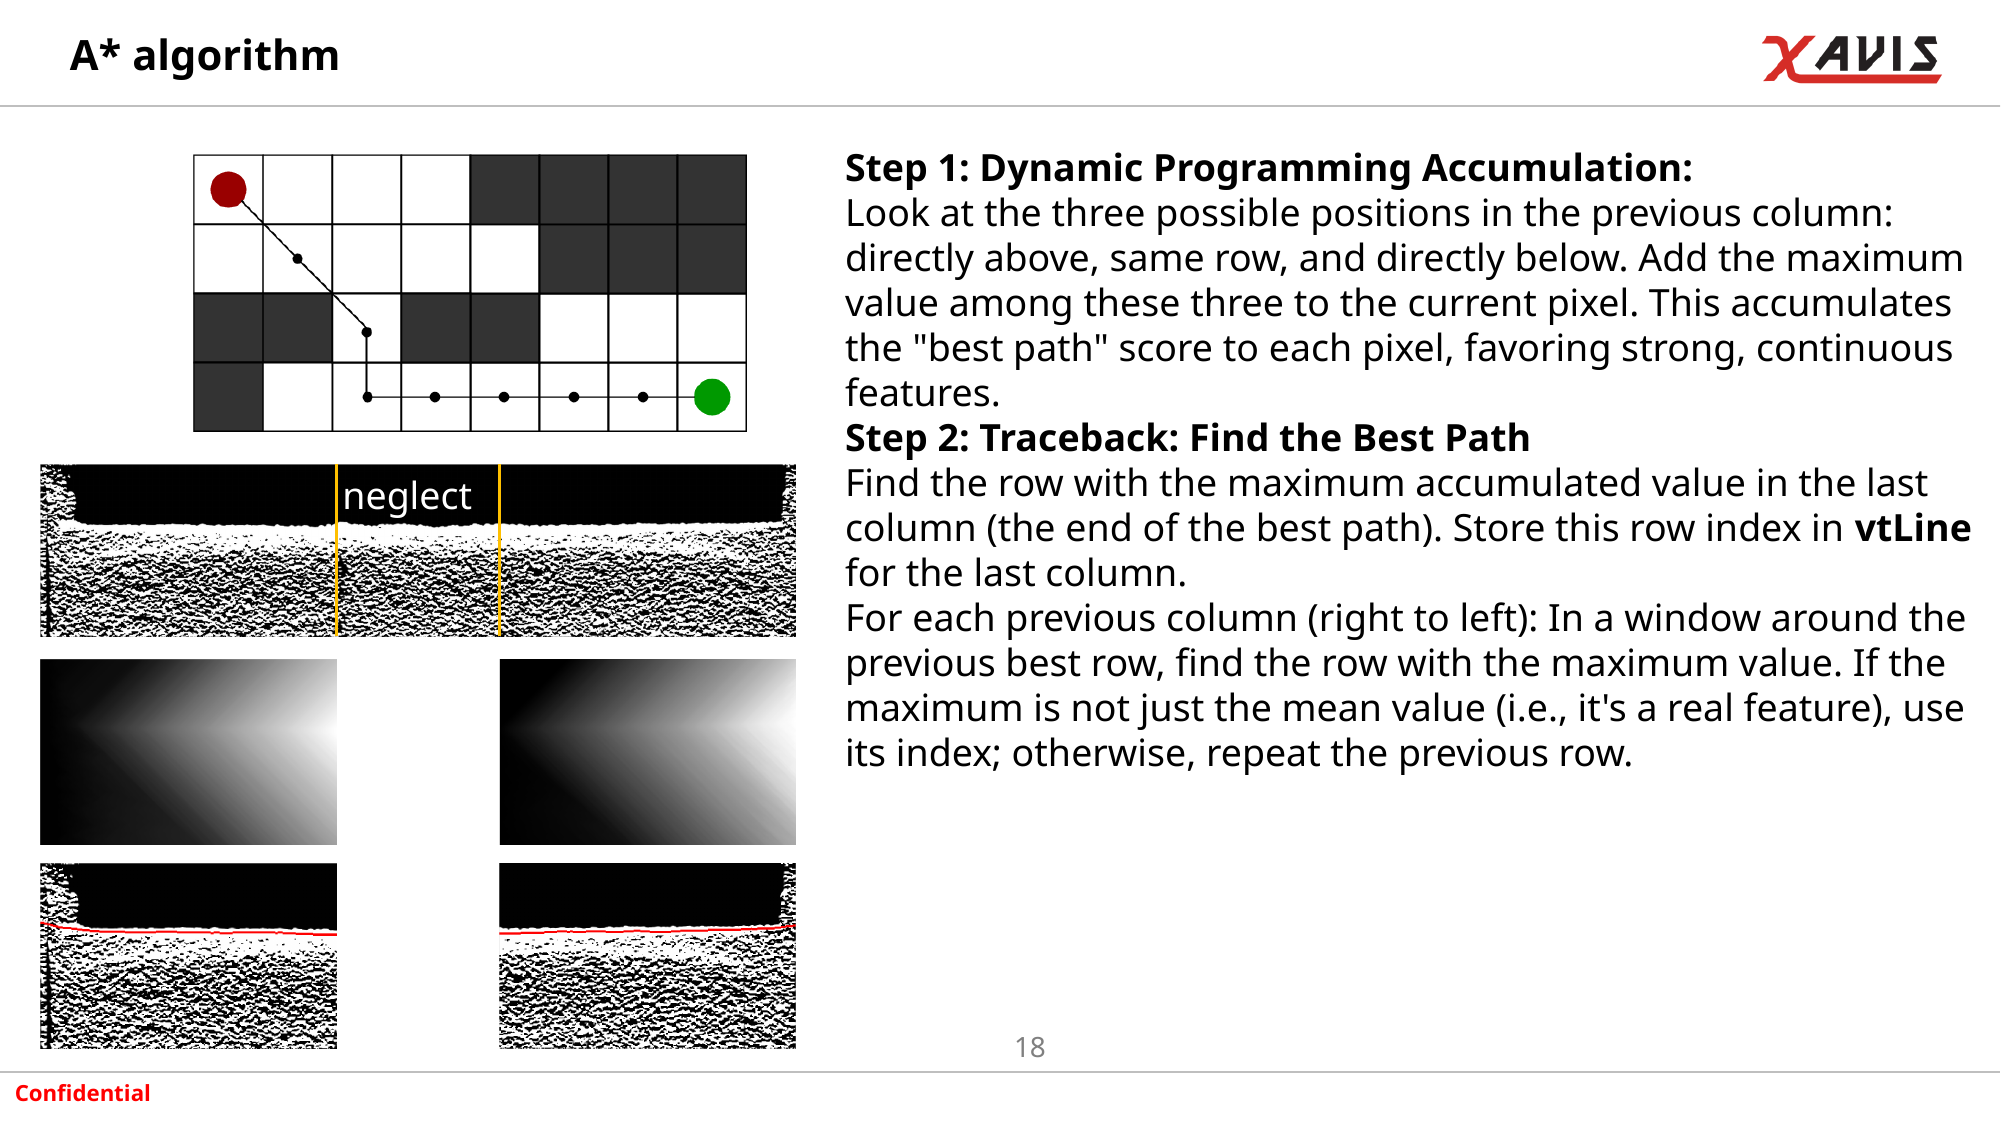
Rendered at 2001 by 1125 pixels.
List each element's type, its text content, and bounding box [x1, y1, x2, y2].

picture [39, 464, 335, 637]
picture [500, 464, 796, 637]
picture [175, 136, 764, 449]
picture [1756, 26, 1946, 89]
picture [40, 863, 337, 1049]
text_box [335, 464, 500, 637]
title A* algorithm [55, 23, 1767, 85]
picture [498, 659, 796, 845]
picture [40, 659, 337, 845]
text_box Step 1: Dynamic Programming Accumulation: Look at the three possible positions in the previous column: directly above, same row, and directly below. Add the maximum value among these three to the current pixel. This accumulates the "best path" score to each pixel, favoring strong, continuous features. Step 2: Traceback: Find the Best Path Find the row with the maximum accumulated value in the last column (the end of the best path). Store this row index in vtLine for the last column. For each previous column (right to left): In a window around the previous best row, find the row with the maximum value. If the maximum is not just the mean value (i.e., it's a real feature), use its index; otherwise, repeat the previous row. [830, 136, 2000, 782]
picture [498, 863, 796, 1049]
